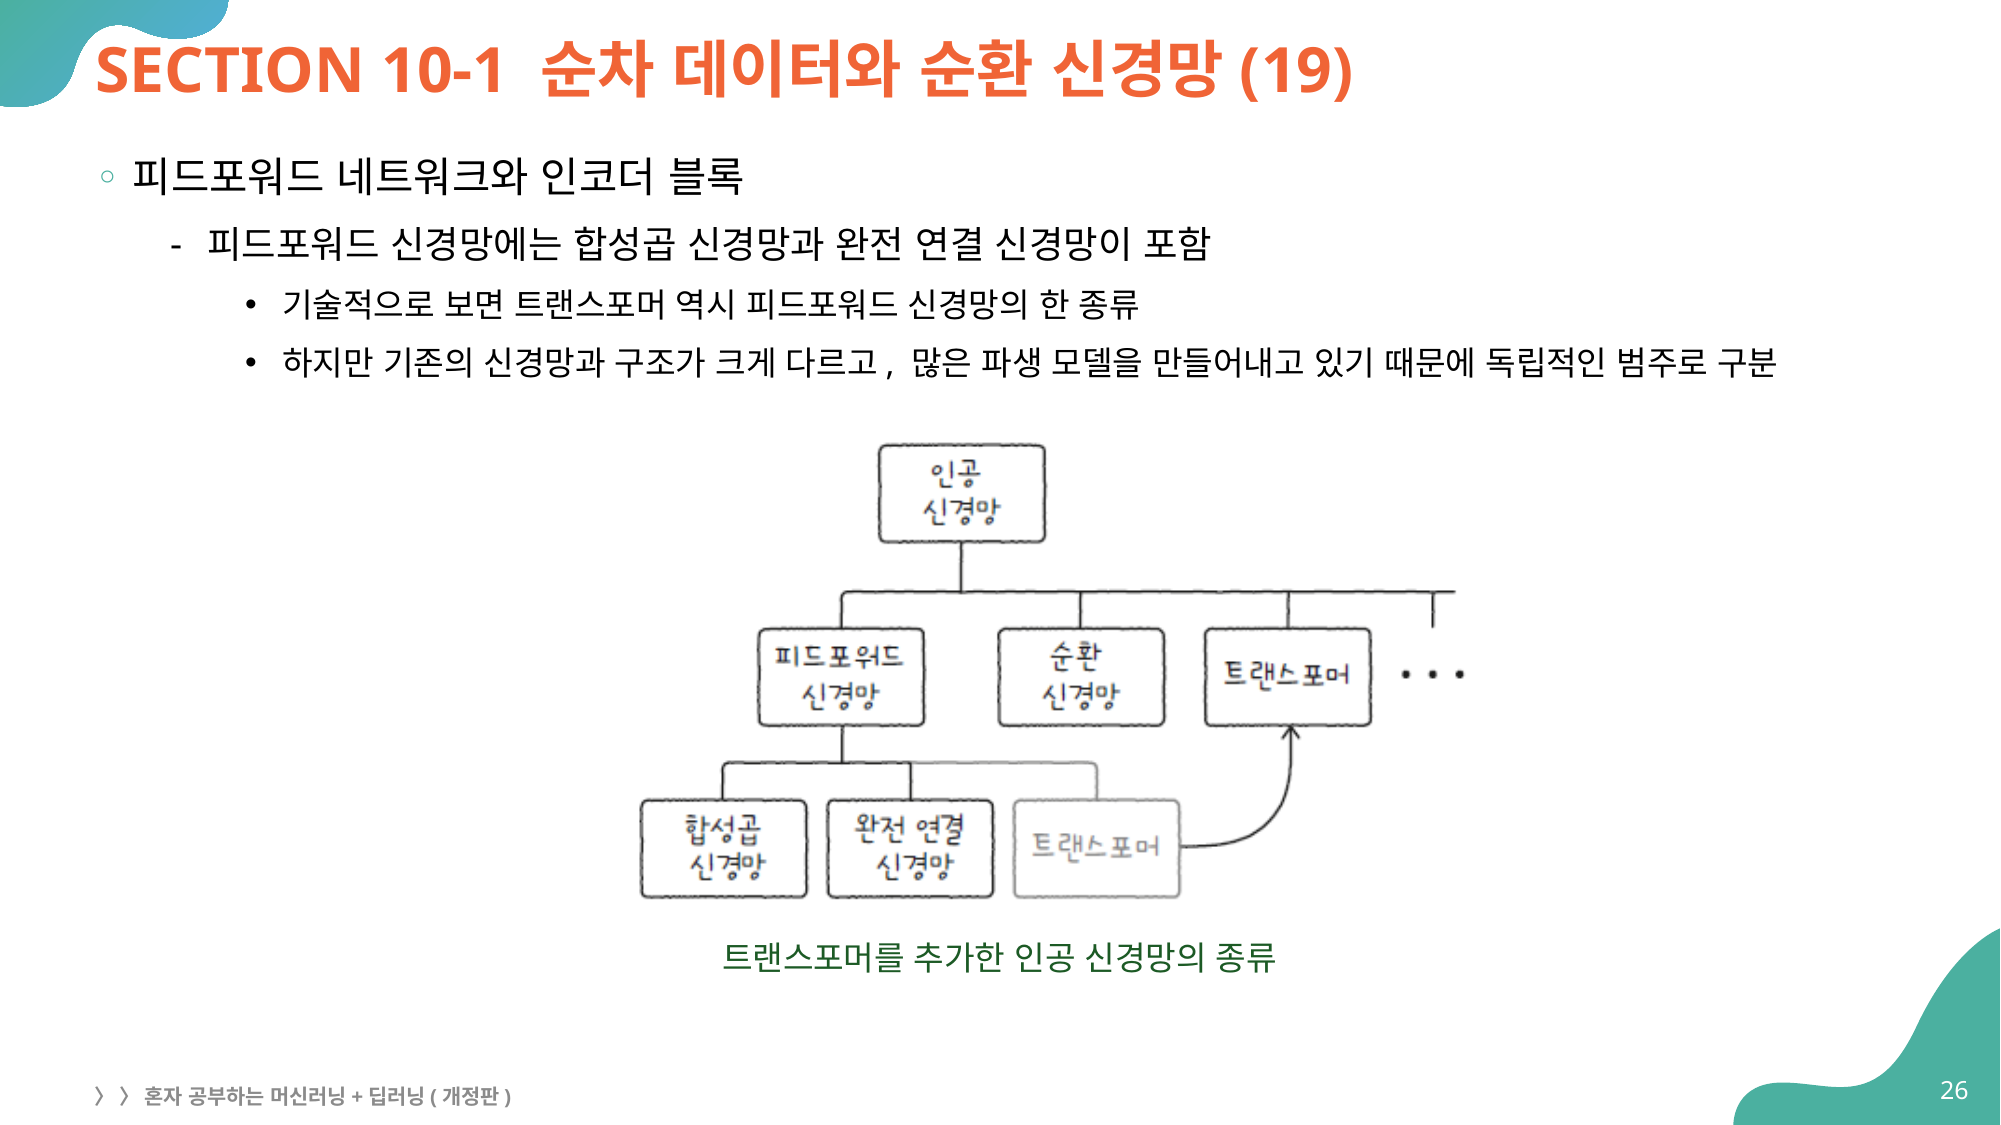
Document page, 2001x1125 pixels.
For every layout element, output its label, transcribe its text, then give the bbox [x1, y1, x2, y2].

list 피드포워드 네트워크와 인코더 블록 피드포워드 신경망에는 합성곱 신경망과 완전 연결 신경망이 포함 기술적으로 보면 트랜스포머 역시 피드포워드 신경망의 한 종류 하지만 기존의 신경망과 구조가 크게 다르고, 많은 파생 모델을 만들어내고 있기 때문에 독립적인 범주로 구분 [79, 133, 1964, 910]
title SECTION 10-1 순차 데이터와 순환 신경망(19) [79, 17, 1931, 128]
picture [558, 419, 1486, 918]
slide_number 26 [1917, 1061, 1984, 1122]
footer 〉 〉 혼자 공부하는 머신러닝+딥러닝(개정판) [79, 1078, 755, 1114]
text_box 트랜스포머를 추가한 인공 신경망의 종류 [499, 930, 1501, 985]
